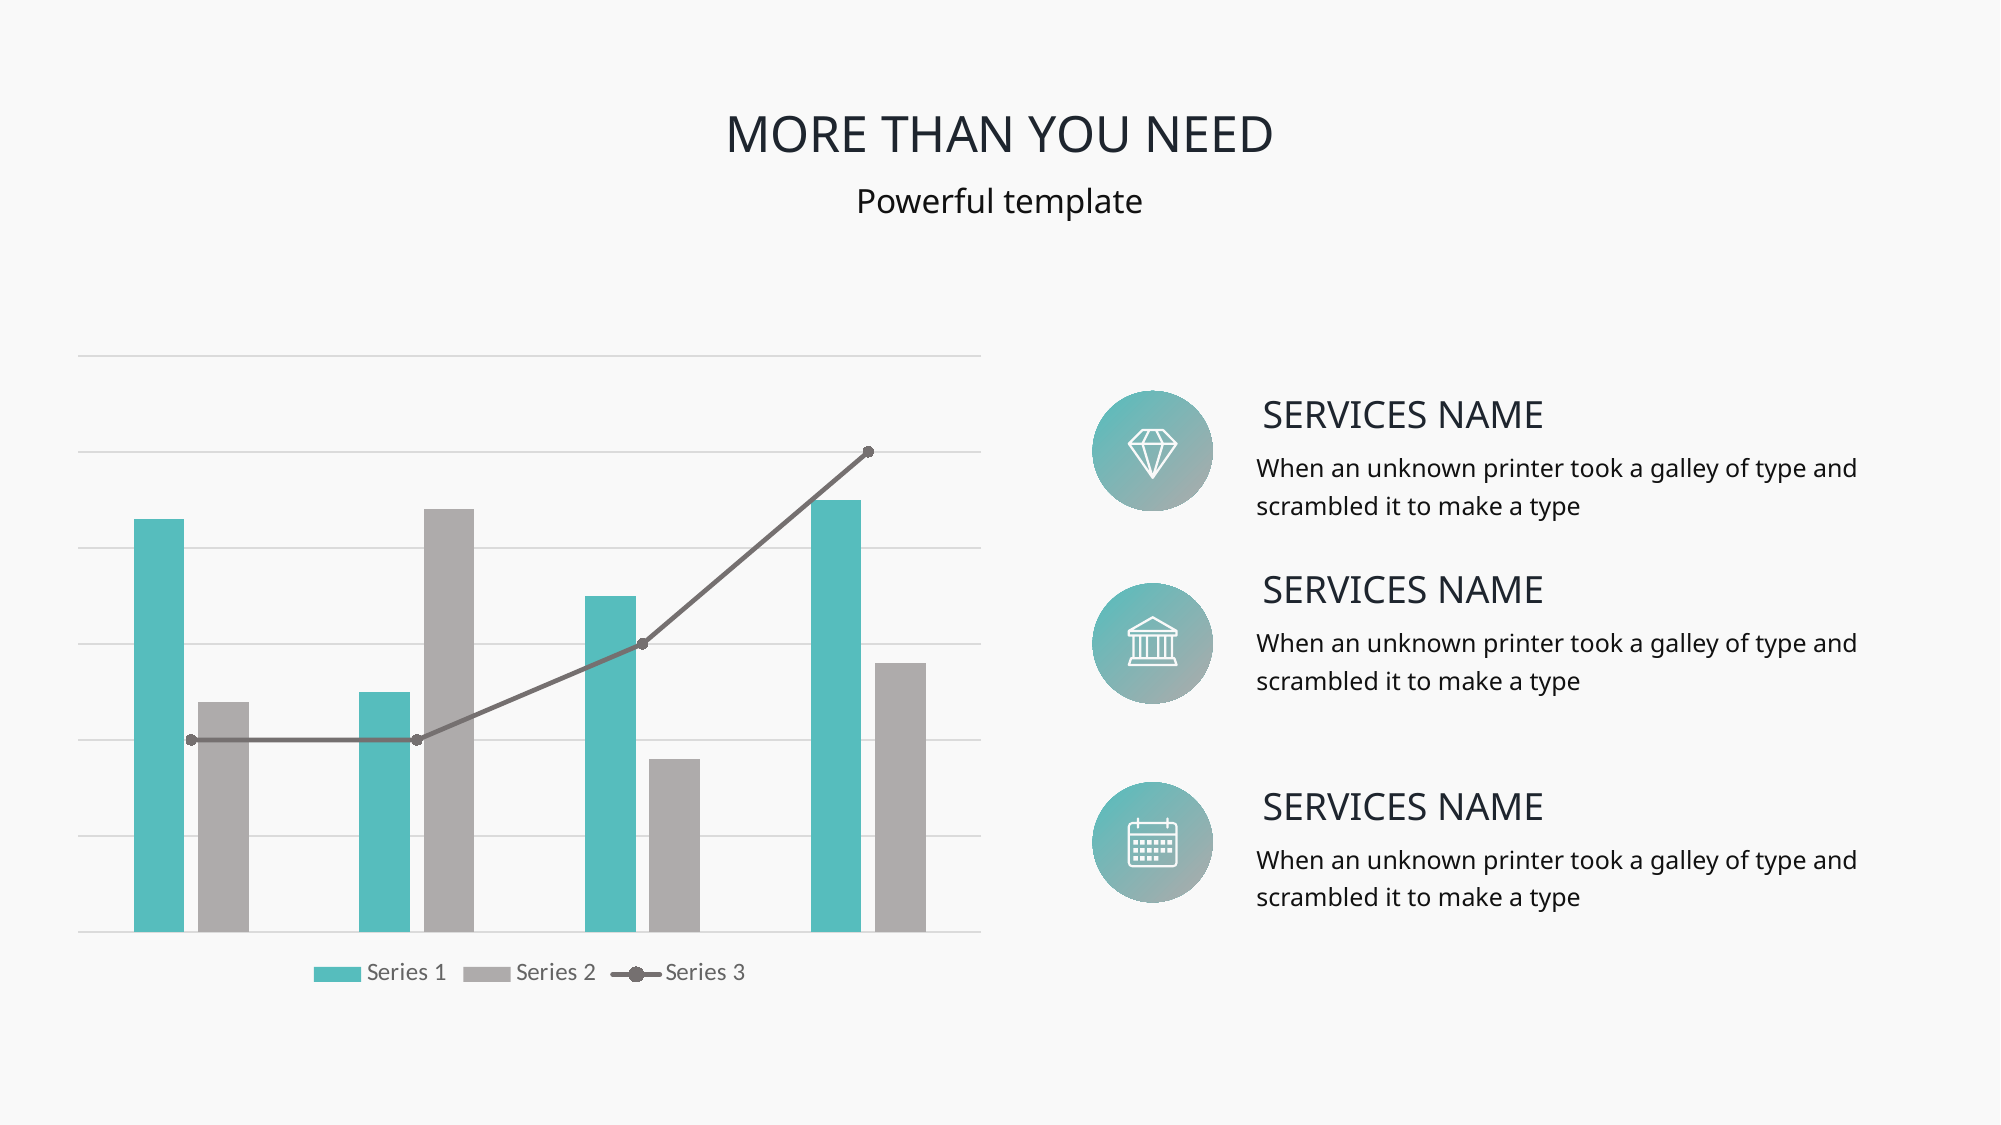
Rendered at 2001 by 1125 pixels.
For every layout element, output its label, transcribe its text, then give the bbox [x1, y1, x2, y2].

text_box [1091, 389, 1214, 512]
text_box [1127, 616, 1178, 667]
text_box Powerful template [856, 180, 1144, 221]
text_box [1091, 781, 1214, 904]
text_box SERVICES NAME [1262, 782, 1545, 828]
text_box When an unknown printer took a galley of type and scrambled it to make a type [1256, 620, 1886, 703]
text_box MORE THAN YOU NEED [725, 102, 1275, 163]
text_box [1127, 428, 1178, 479]
text_box SERVICES NAME [1262, 566, 1545, 612]
text_box [1091, 582, 1214, 705]
chart [59, 342, 1000, 993]
text_box [1127, 817, 1178, 868]
text_box SERVICES NAME [1262, 390, 1545, 437]
text_box When an unknown printer took a galley of type and scrambled it to make a type [1256, 445, 1886, 528]
text_box When an unknown printer took a galley of type and scrambled it to make a type [1256, 836, 1886, 920]
